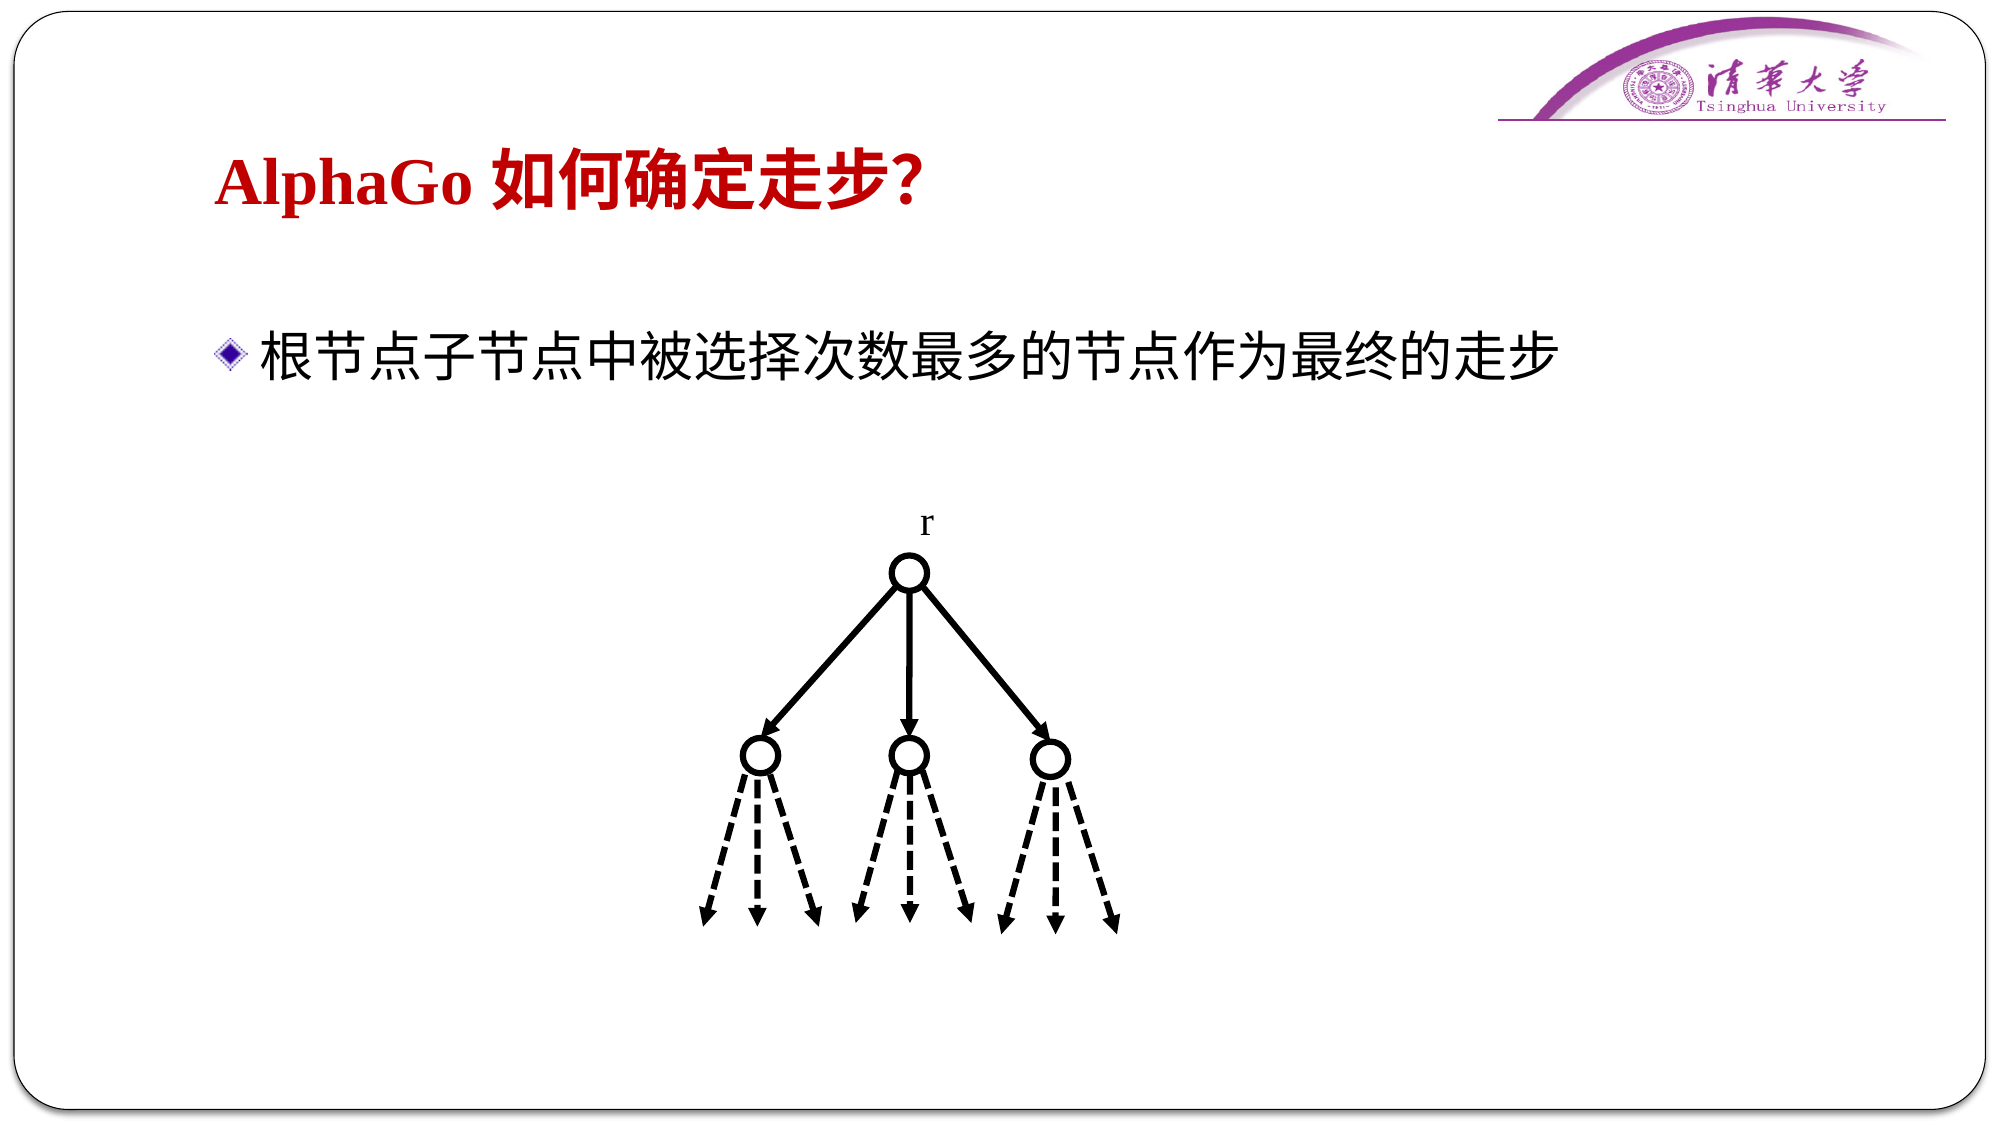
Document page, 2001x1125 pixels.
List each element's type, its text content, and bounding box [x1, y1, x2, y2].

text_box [1067, 781, 1118, 935]
text_box [741, 738, 780, 775]
title AlphaGo如何确定走步？ [200, 45, 1900, 233]
text_box [890, 741, 929, 775]
list 根节点子节点中被选择次数最多的节点作为最终的走步 [200, 237, 1900, 988]
text_box [890, 554, 929, 592]
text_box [702, 774, 746, 927]
picture [1498, 14, 1946, 121]
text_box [922, 770, 972, 924]
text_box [760, 585, 898, 739]
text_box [921, 585, 1051, 742]
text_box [855, 770, 898, 924]
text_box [1000, 781, 1044, 935]
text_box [769, 774, 820, 927]
text_box r [905, 486, 972, 552]
picture [214, 338, 248, 371]
text_box [1031, 741, 1070, 779]
